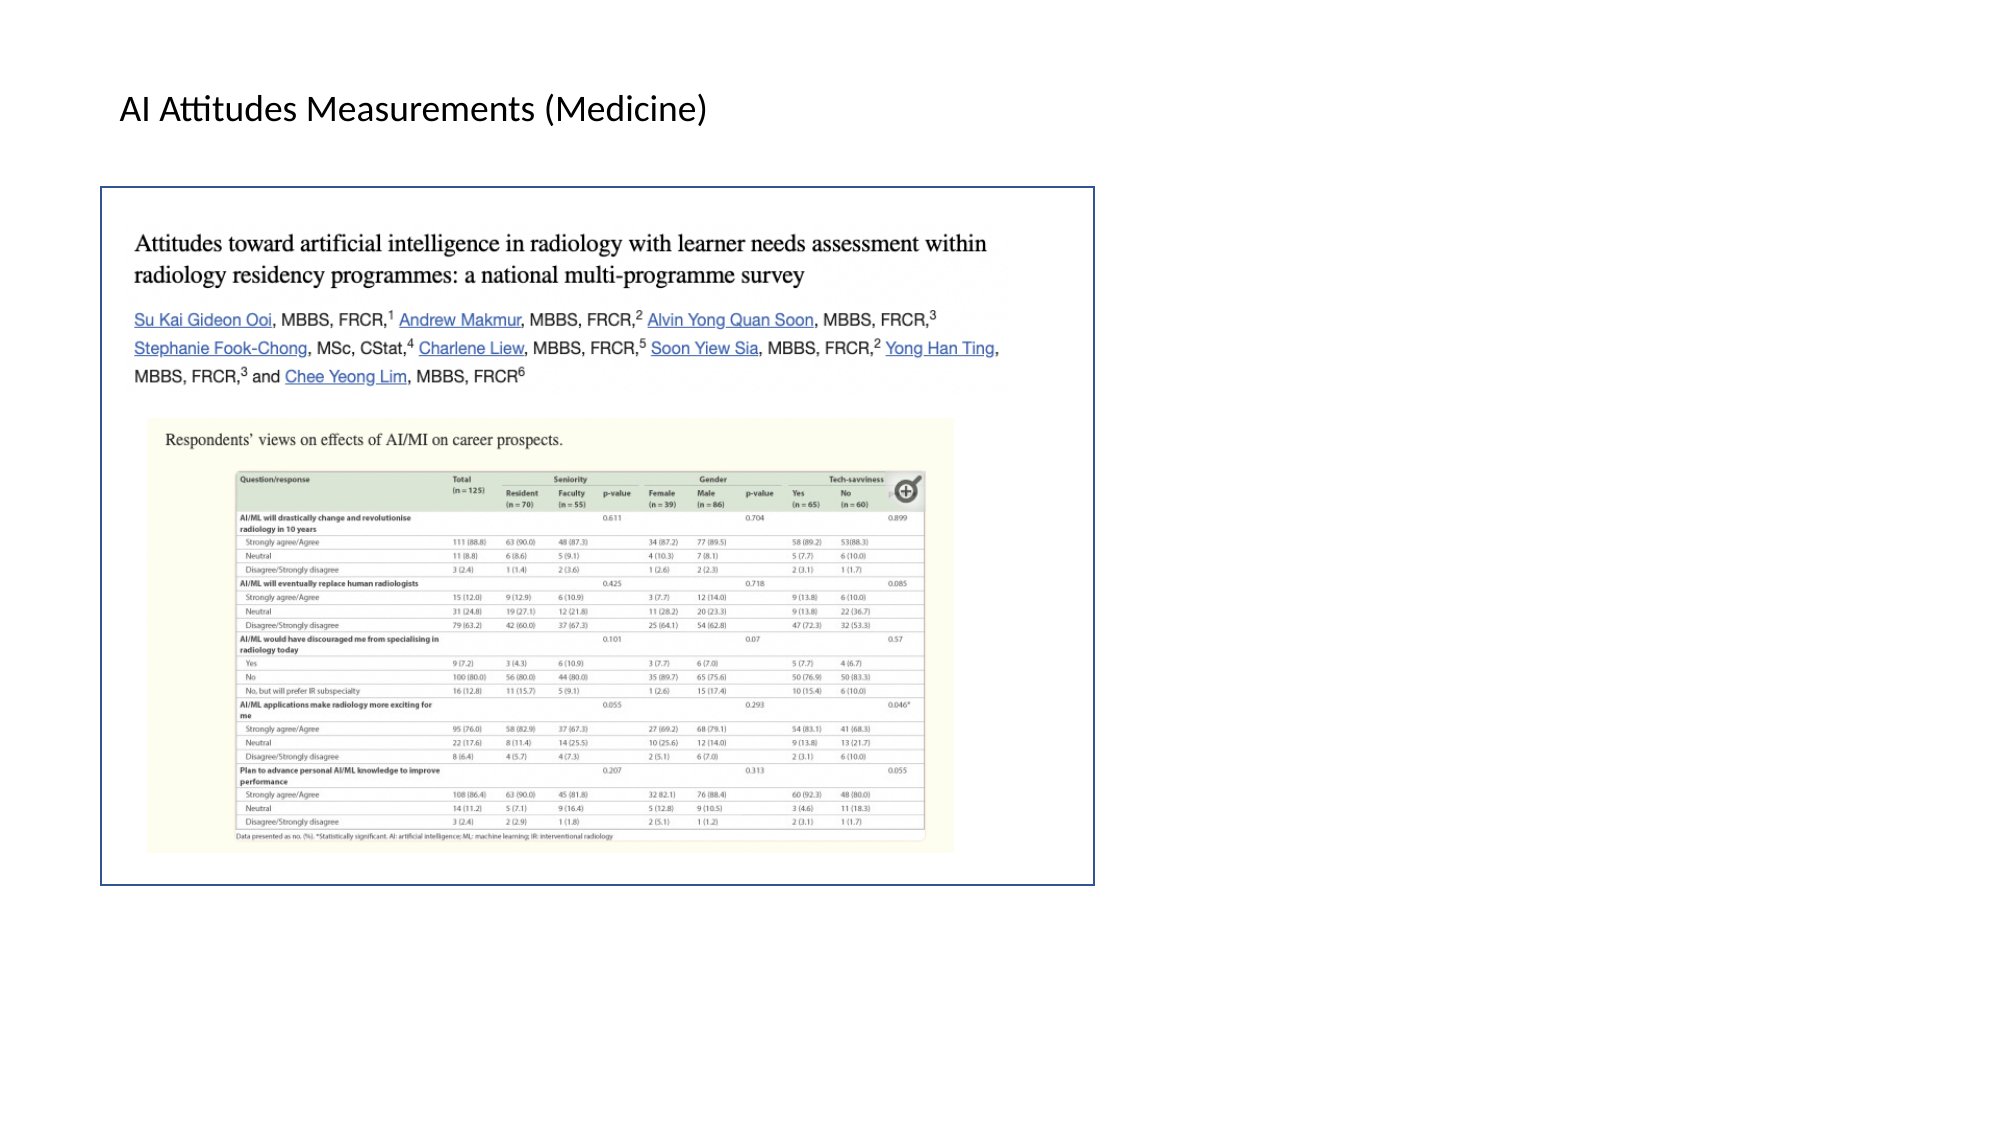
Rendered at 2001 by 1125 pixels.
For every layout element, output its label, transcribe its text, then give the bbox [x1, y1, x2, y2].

picture [125, 223, 1009, 395]
text_box AI Attitudes Measurements (Medicine) [104, 76, 732, 137]
text_box [100, 186, 1095, 886]
picture [147, 418, 954, 853]
